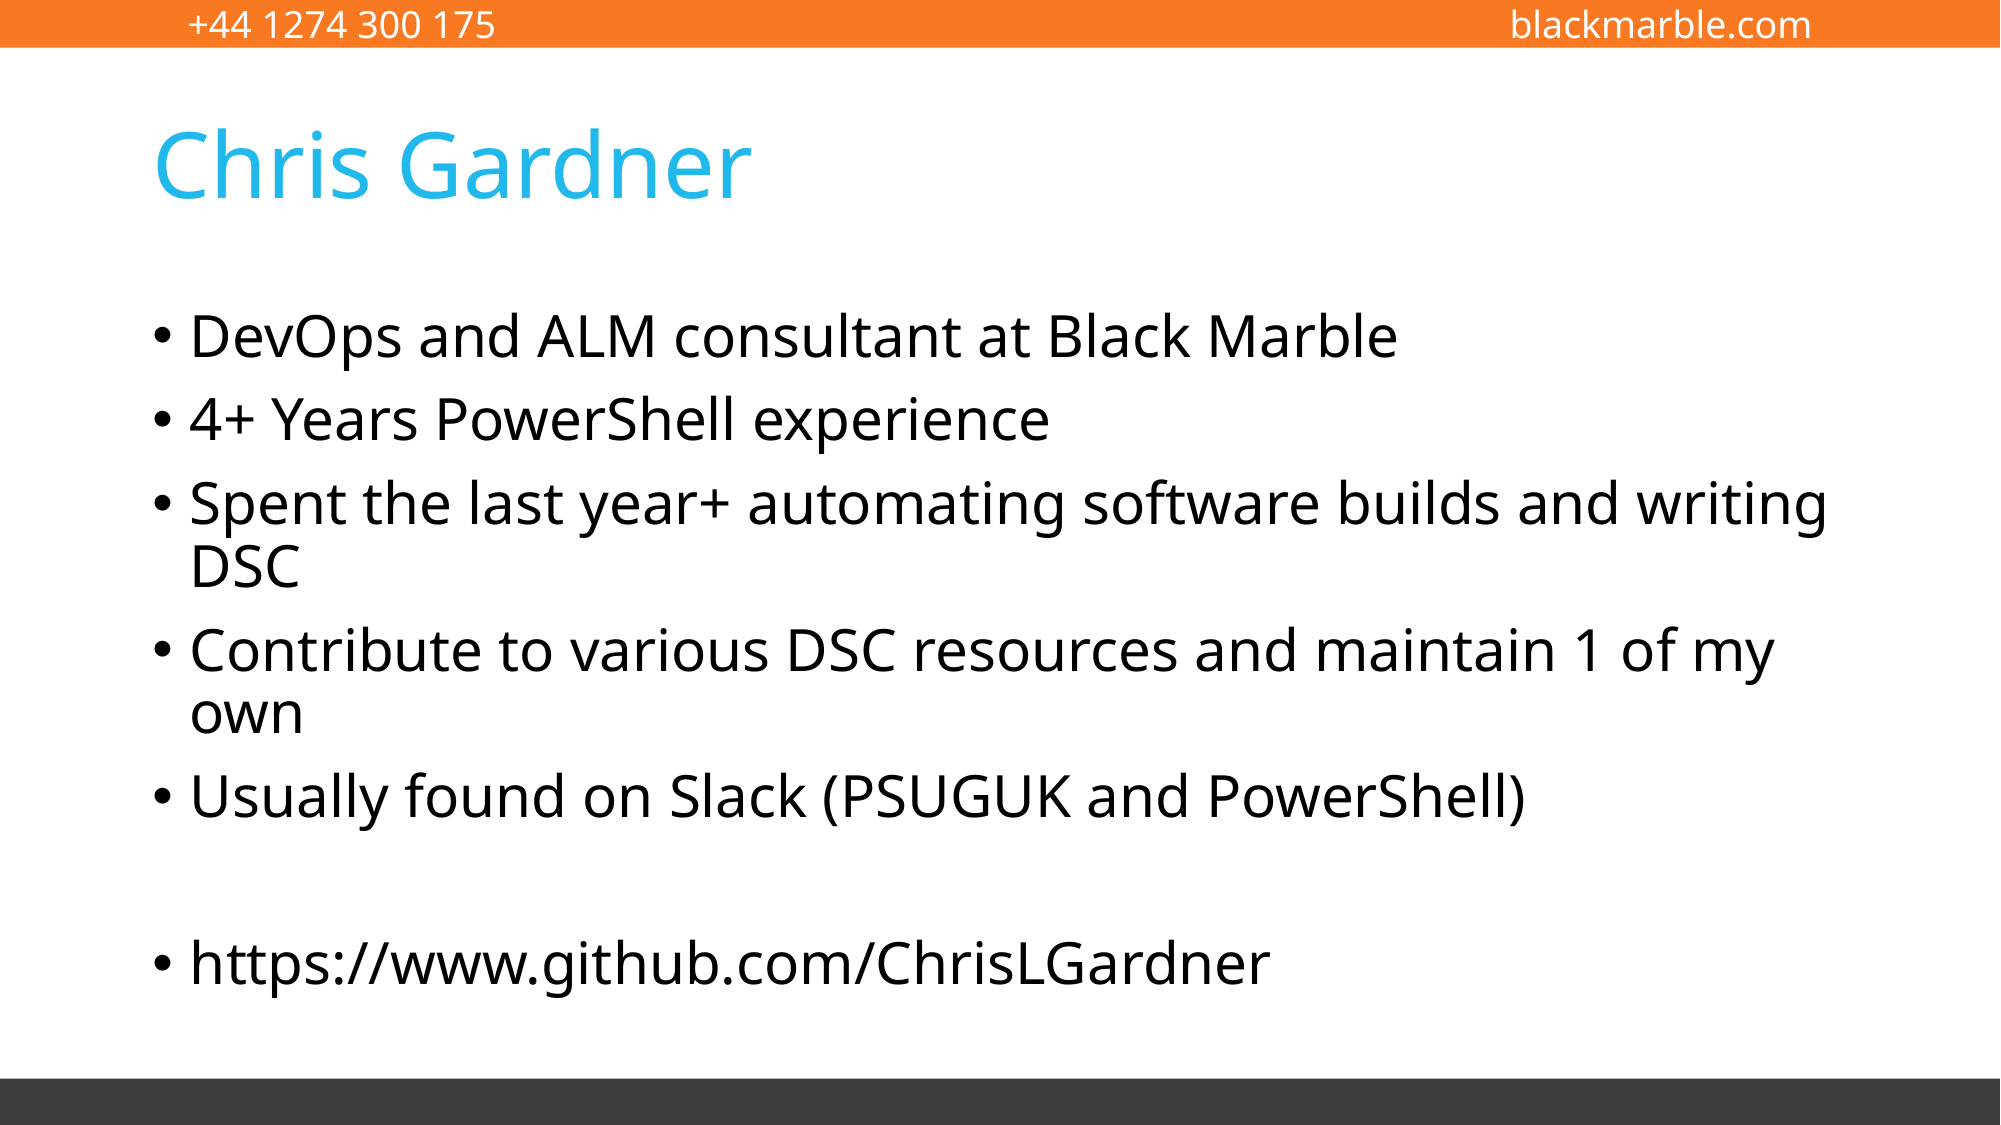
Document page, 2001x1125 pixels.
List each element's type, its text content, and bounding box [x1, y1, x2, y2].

list DevOps and ALM consultant at Black Marble 4+ Years PowerShell experience Spent the last year+ automating software builds and writing DSC Contribute to various DSC resources and maintain 1 of my own Usually found on Slack (PSUGUK and PowerShell) https://www.github.com/ChrisLGardner [137, 299, 1863, 1014]
title Chris Gardner [137, 59, 1863, 278]
